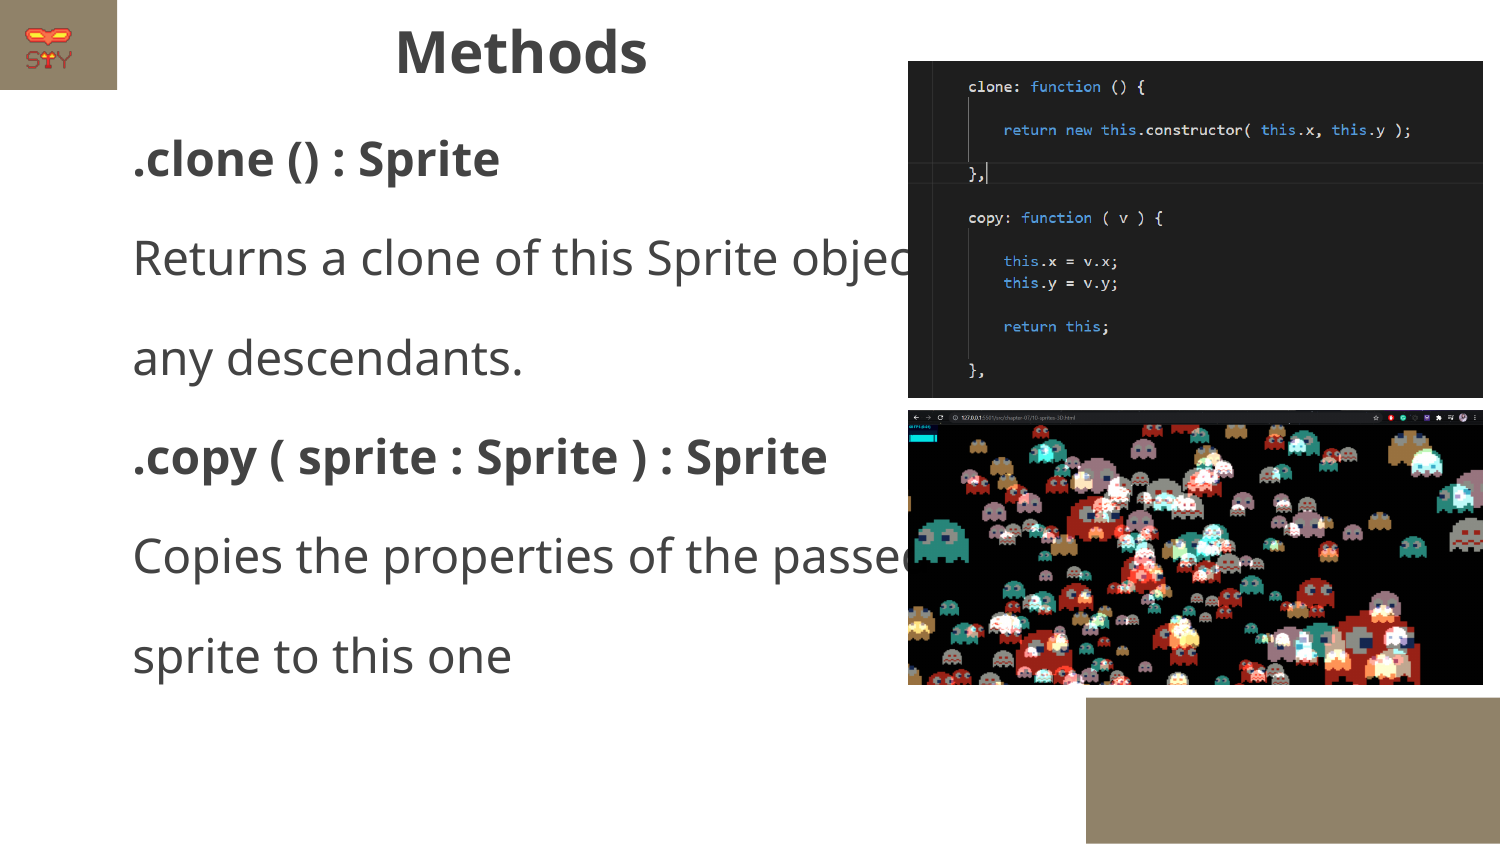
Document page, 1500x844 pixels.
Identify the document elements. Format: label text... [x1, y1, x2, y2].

text_box [0, 0, 118, 90]
picture [908, 61, 1483, 398]
text_box [1086, 697, 1500, 844]
picture [24, 24, 73, 73]
picture [908, 409, 1483, 685]
title Methods [379, 0, 954, 148]
subtitle .clone () : Sprite Returns a clone of this Sprite object and any descendants. .copy ( sprite : Sprite ) : Sprite Copies the properties of the passed sprite to this one [117, 105, 1073, 812]
